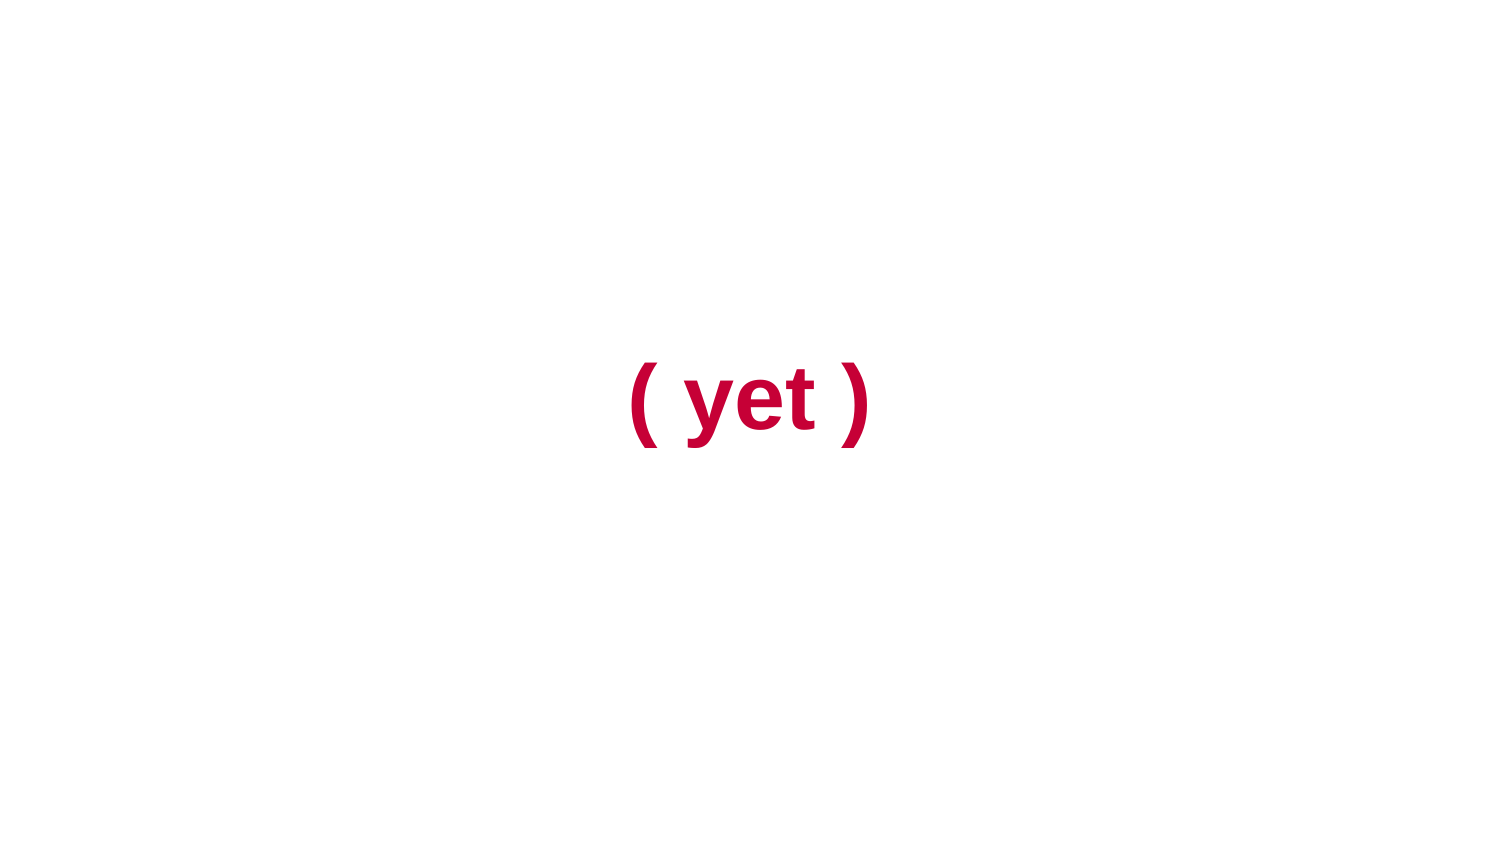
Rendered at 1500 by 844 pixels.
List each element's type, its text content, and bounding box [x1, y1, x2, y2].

title ( yet ) [0, 336, 1500, 450]
